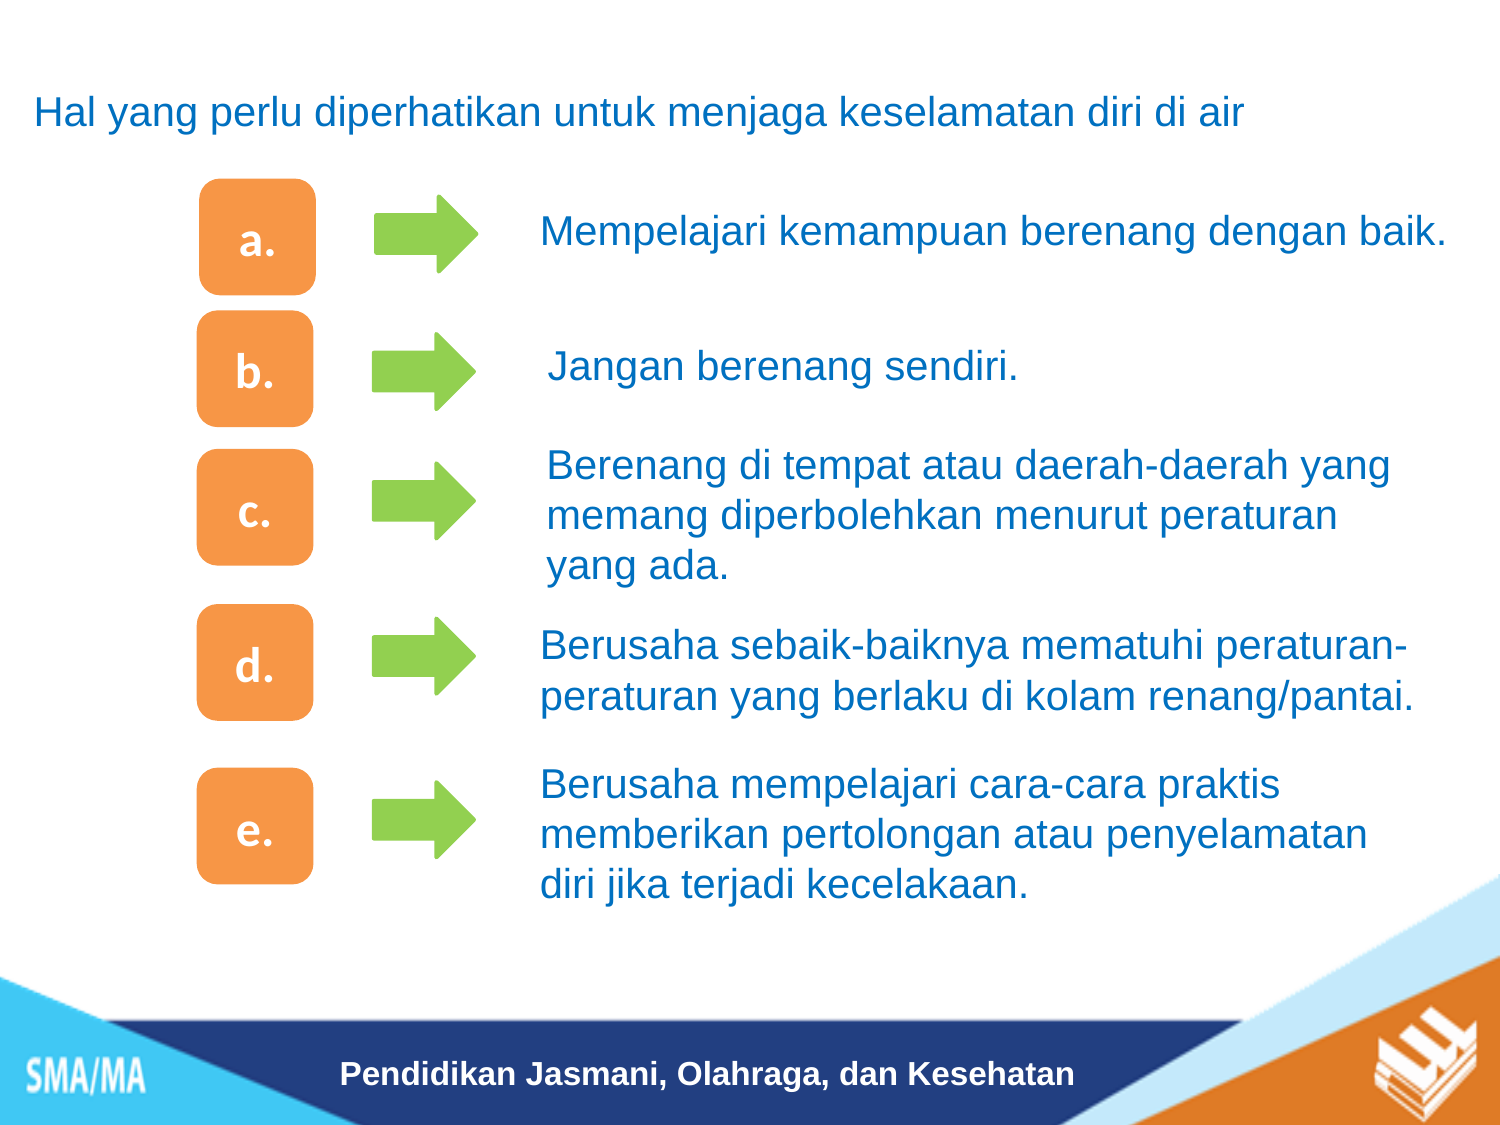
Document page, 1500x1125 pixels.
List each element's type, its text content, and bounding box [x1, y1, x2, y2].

text_box [371, 616, 476, 696]
text_box [371, 780, 476, 860]
text_box Berusaha mempelajari cara-cara praktis memberikan pertolongan atau penyelamatan diri jika terjadi kecelakaan. [523, 748, 1401, 873]
text_box Jangan berenang sendiri. [531, 324, 1050, 403]
text_box d. [196, 604, 314, 721]
text_box [374, 194, 479, 274]
text_box Berenang di tempat atau daerah-daerah yang memang diperbolehkan menurut peraturan yang ada. [530, 423, 1427, 603]
text_box Mempelajari kemampuan berenang dengan baik. [523, 179, 1477, 279]
text_box [371, 461, 476, 541]
text_box a. [199, 178, 316, 296]
text_box Hal yang perlu diperhatikan untuk menjaga keselamatan diri di air [17, 60, 1277, 160]
text_box [371, 332, 476, 412]
text_box b. [196, 310, 314, 428]
text_box e. [196, 767, 314, 873]
text_box Berusaha sebaik-baiknya mematuhi peraturan-peraturan yang berlaku di kolam renang/pantai. [523, 598, 1451, 738]
picture [0, 874, 1500, 1125]
text_box c. [196, 448, 314, 566]
